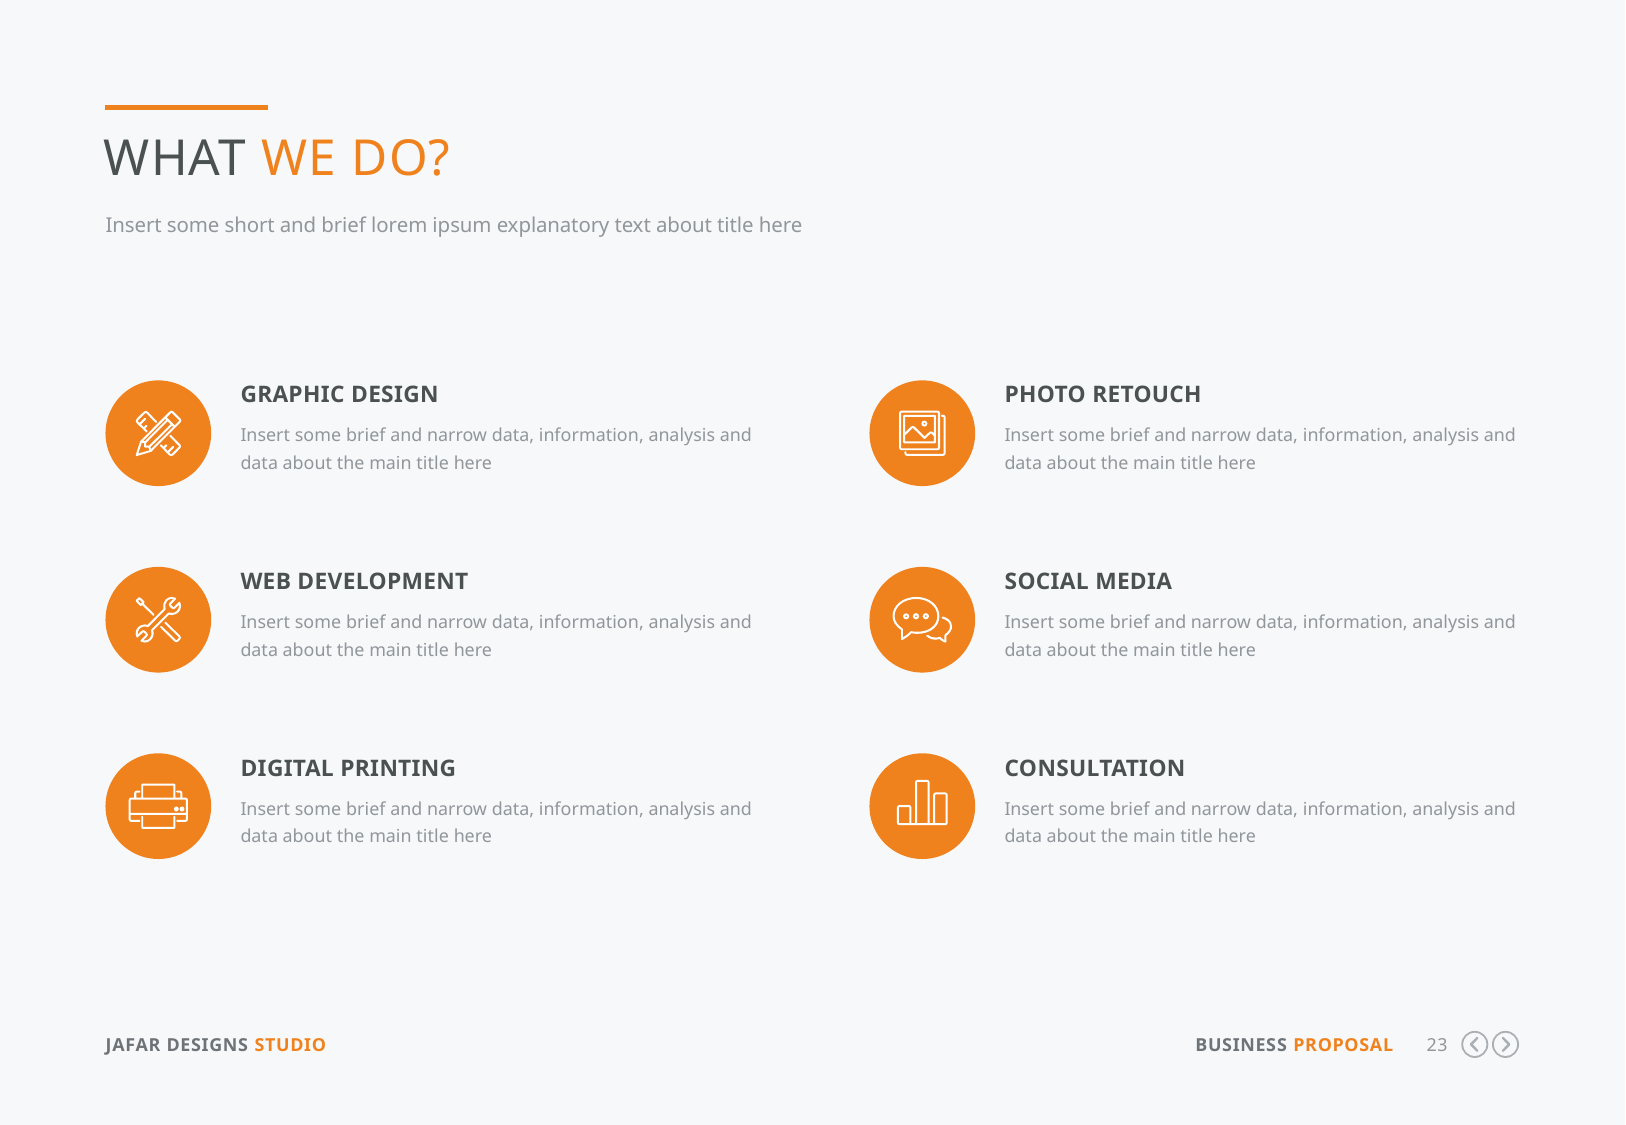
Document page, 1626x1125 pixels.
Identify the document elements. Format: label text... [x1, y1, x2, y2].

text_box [869, 380, 976, 487]
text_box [869, 566, 976, 673]
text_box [1004, 379, 1519, 474]
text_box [240, 379, 755, 474]
list What We Do? [103, 125, 1518, 188]
list Insert some short and brief lorem ipsum explanatory text about title here [105, 209, 1519, 241]
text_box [240, 566, 755, 661]
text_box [240, 753, 755, 848]
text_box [1004, 753, 1519, 848]
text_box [869, 753, 976, 859]
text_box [105, 566, 212, 673]
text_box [1004, 566, 1519, 661]
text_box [105, 380, 212, 487]
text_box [105, 753, 212, 859]
